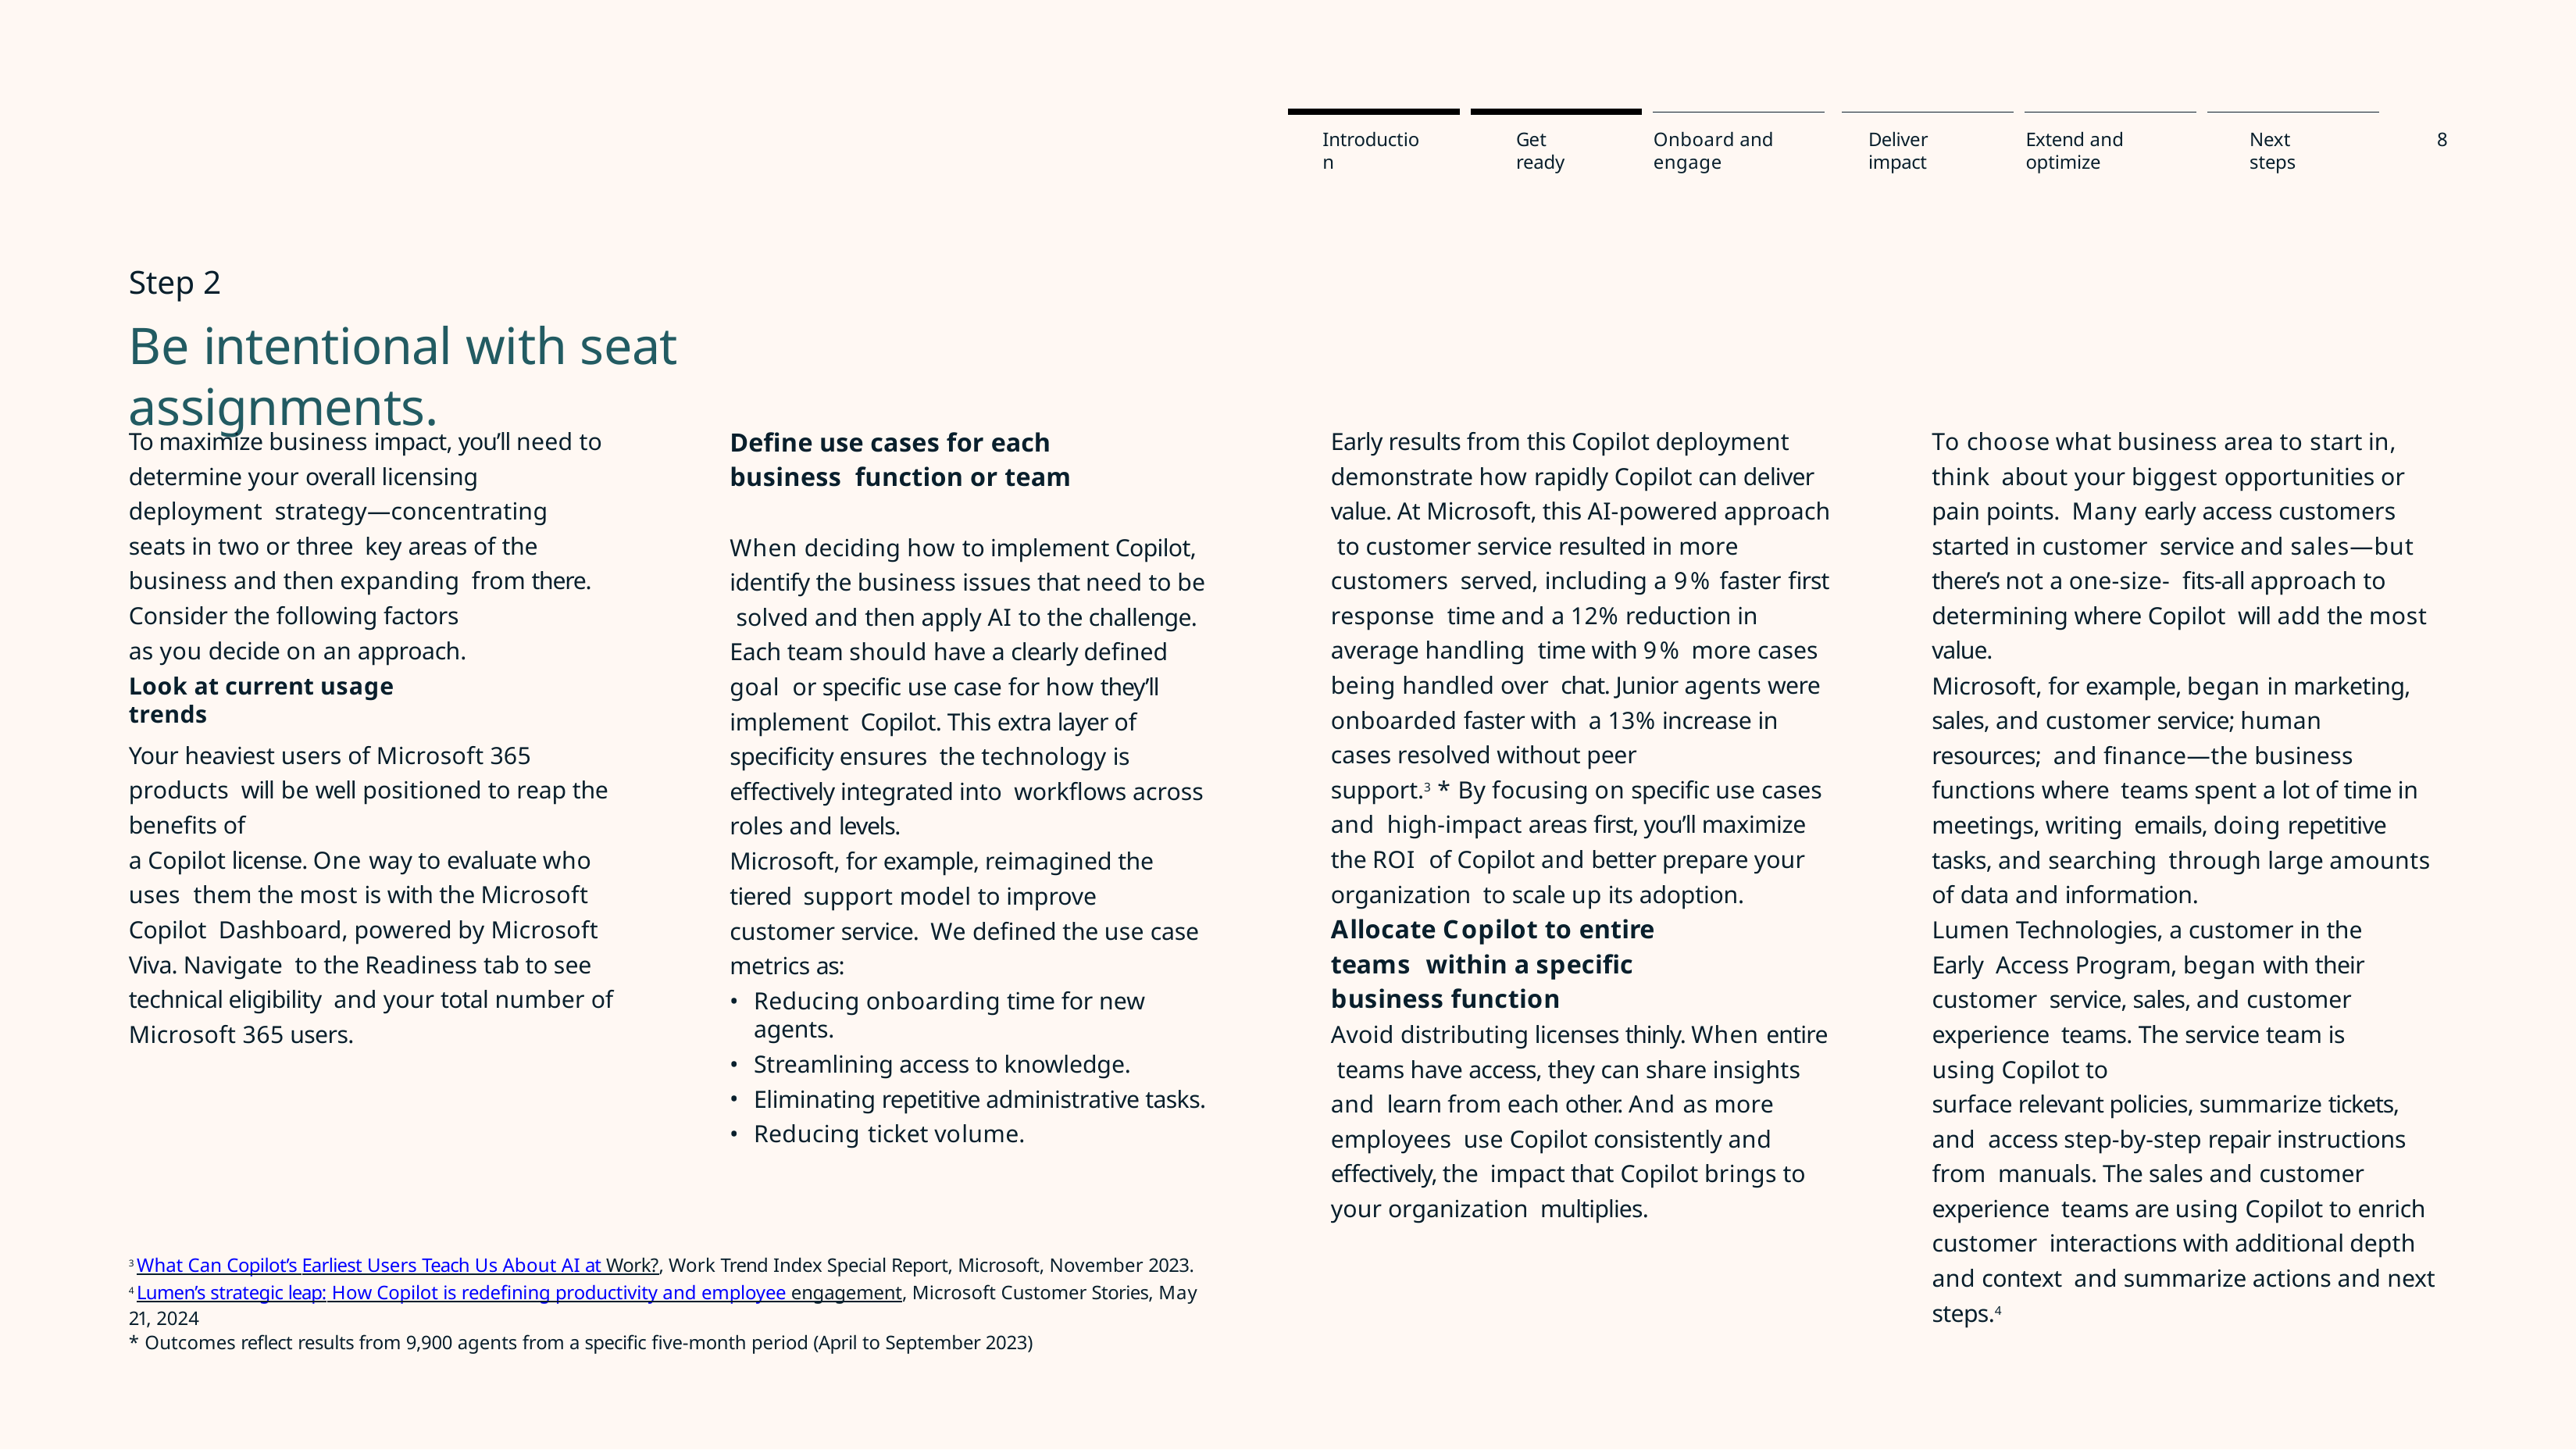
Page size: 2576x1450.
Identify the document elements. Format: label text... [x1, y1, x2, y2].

text_box Introduction [1321, 126, 1427, 173]
text_box Get ready [1515, 126, 1599, 173]
text_box Deliver impact [1867, 126, 1989, 173]
text_box Lumen Technologies, a customer in the Early Access Program, began with their customer service, sales, and customer experience teams. The service team is using Copilot to surface relevant policies, summarize tickets, and access step-by-step repair instructions from manuals. The sales and customer experience teams are using Copilot to enrich customer interactions with additional depth and context and summarize actions and next steps.4 [1927, 907, 2442, 1327]
text_box Define use cases for each business function or team [728, 420, 1139, 491]
text_box Look at current usage trends [127, 669, 455, 728]
text_box When deciding how to implement Copilot, identify the business issues that need to be solved and then apply AI to the challenge. Each team should have a clearly defined goal or specific use case for how they’ll implement Copilot. This extra layer of specificity ensures the technology is effectively integrated into workflows across roles and levels. [728, 524, 1211, 840]
text_box Reducing onboarding time for new agents. Streamlining access to knowledge. Eliminating repetitive administrative tasks. Reducing ticket volume. [728, 978, 1208, 1148]
text_box Early results from this Copilot deployment demonstrate how rapidly Copilot can deliver value. At Microsoft, this AI-powered approach to customer service resulted in more customers served, including a 9% faster first response time and a 12% reduction in average handling time with 9% more cases being handled over chat. Junior agents were onboarded faster with a 13% increase in cases resolved without peer support.3 * By focusing on specific use cases and high-impact areas first, you’ll maximize the ROI of Copilot and better prepare your organization to scale up its adoption. [1325, 418, 1848, 909]
text_box Microsoft, for example, reimagined the tiered support model to improve customer service. We defined the use case metrics as: [728, 838, 1208, 980]
text_box To maximize business impact, you’ll need to determine your overall licensing deployment strategy—concentrating seats in two or three key areas of the business and then expanding from there. Consider the following factors as you decide on an approach. [127, 419, 611, 665]
text_box To choose what business area to start in, think about your biggest opportunities or pain points. Many early access customers started in customer service and sales—but there’s not a one-size- fits-all approach to determining where Copilot will add the most value. [1930, 419, 2449, 664]
text_box 3 What Can Copilot’s Earliest Users Teach Us About AI at Work?, Work Trend Index Special Report, Microsoft, November 2023. 4 Lumen’s strategic leap: How Copilot is redefining productivity and employee engagement, Microsoft Customer Stories, May 21, 2024 * Outcomes reflect results from 9,900 agents from a specific five-month period (April to September 2023) [123, 1250, 1226, 1353]
text_box Next steps [2248, 126, 2339, 173]
text_box Avoid distributing licenses thinly. When entire teams have access, they can share insights and learn from each other. And as more employees use Copilot consistently and effectively, the impact that Copilot brings to your organization multiplies. [1329, 1012, 1829, 1223]
text_box 8 [2435, 126, 2449, 151]
text_box Step 2 Be intentional with seat assignments. [127, 252, 914, 436]
text_box Extend and optimize [2024, 126, 2197, 173]
text_box Microsoft, for example, began in marketing, sales, and customer service; human resources; and finance—the business functions where teams spent a lot of time in meetings, writing emails, doing repetitive tasks, and searching through large amounts of data and information. [1930, 662, 2439, 907]
text_box Allocate Copilot to entire teams within a specific business function [1329, 907, 1741, 1012]
text_box Onboard and engage [1651, 126, 1833, 173]
text_box Your heaviest users of Microsoft 365 products will be well positioned to reap the benefits of a Copilot license. One way to evaluate who uses them the most is with the Microsoft Copilot Dashboard, powered by Microsoft Viva. Navigate to the Readiness tab to see technical eligibility and your total number of Microsoft 365 users. [127, 732, 646, 1048]
